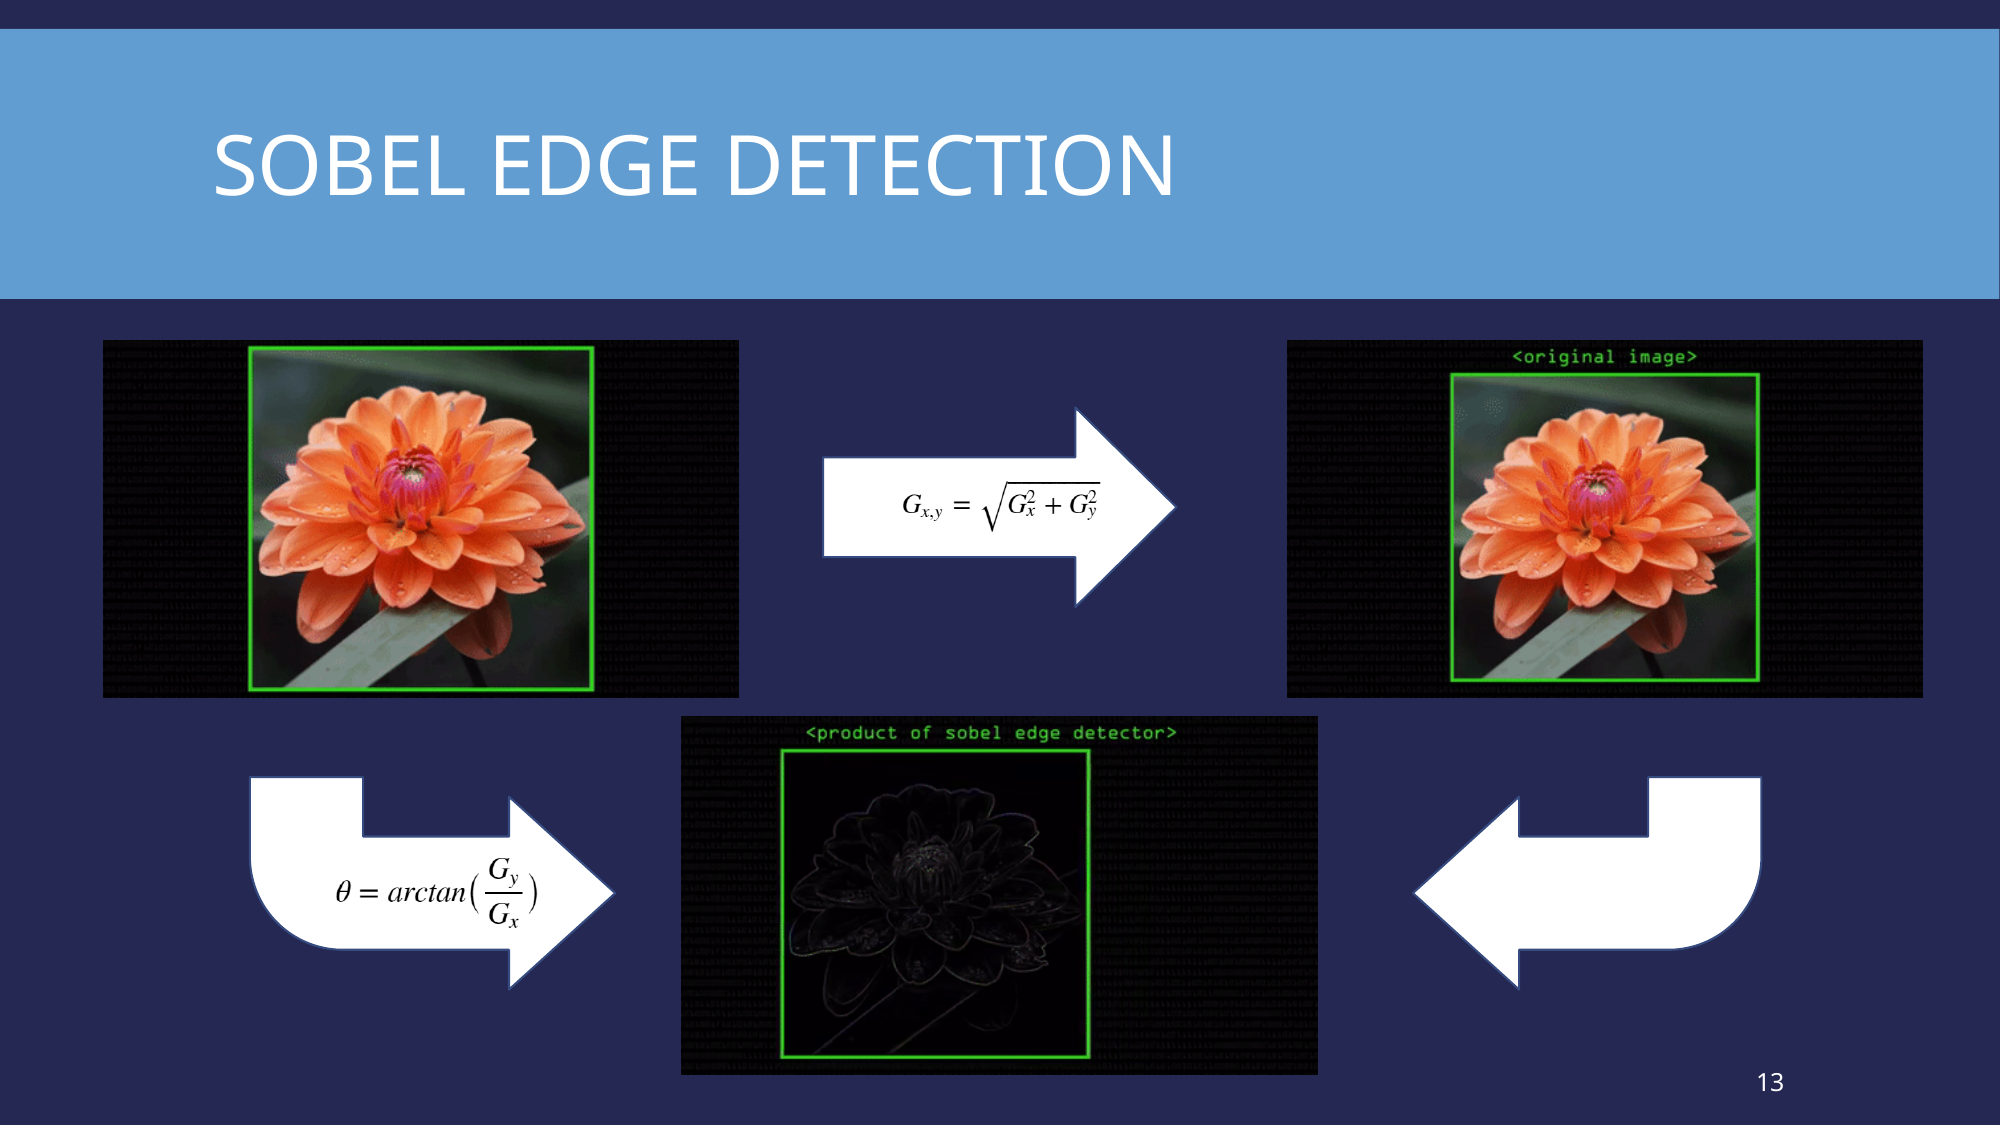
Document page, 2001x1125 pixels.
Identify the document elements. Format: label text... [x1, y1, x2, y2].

slide_number 13 [1748, 1053, 1904, 1114]
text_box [249, 776, 616, 990]
text_box [1411, 776, 1763, 991]
title Sobel Edge detection [197, 46, 1803, 295]
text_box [822, 407, 1177, 608]
picture [681, 716, 1319, 1075]
picture [1287, 339, 1923, 698]
picture [103, 339, 739, 698]
